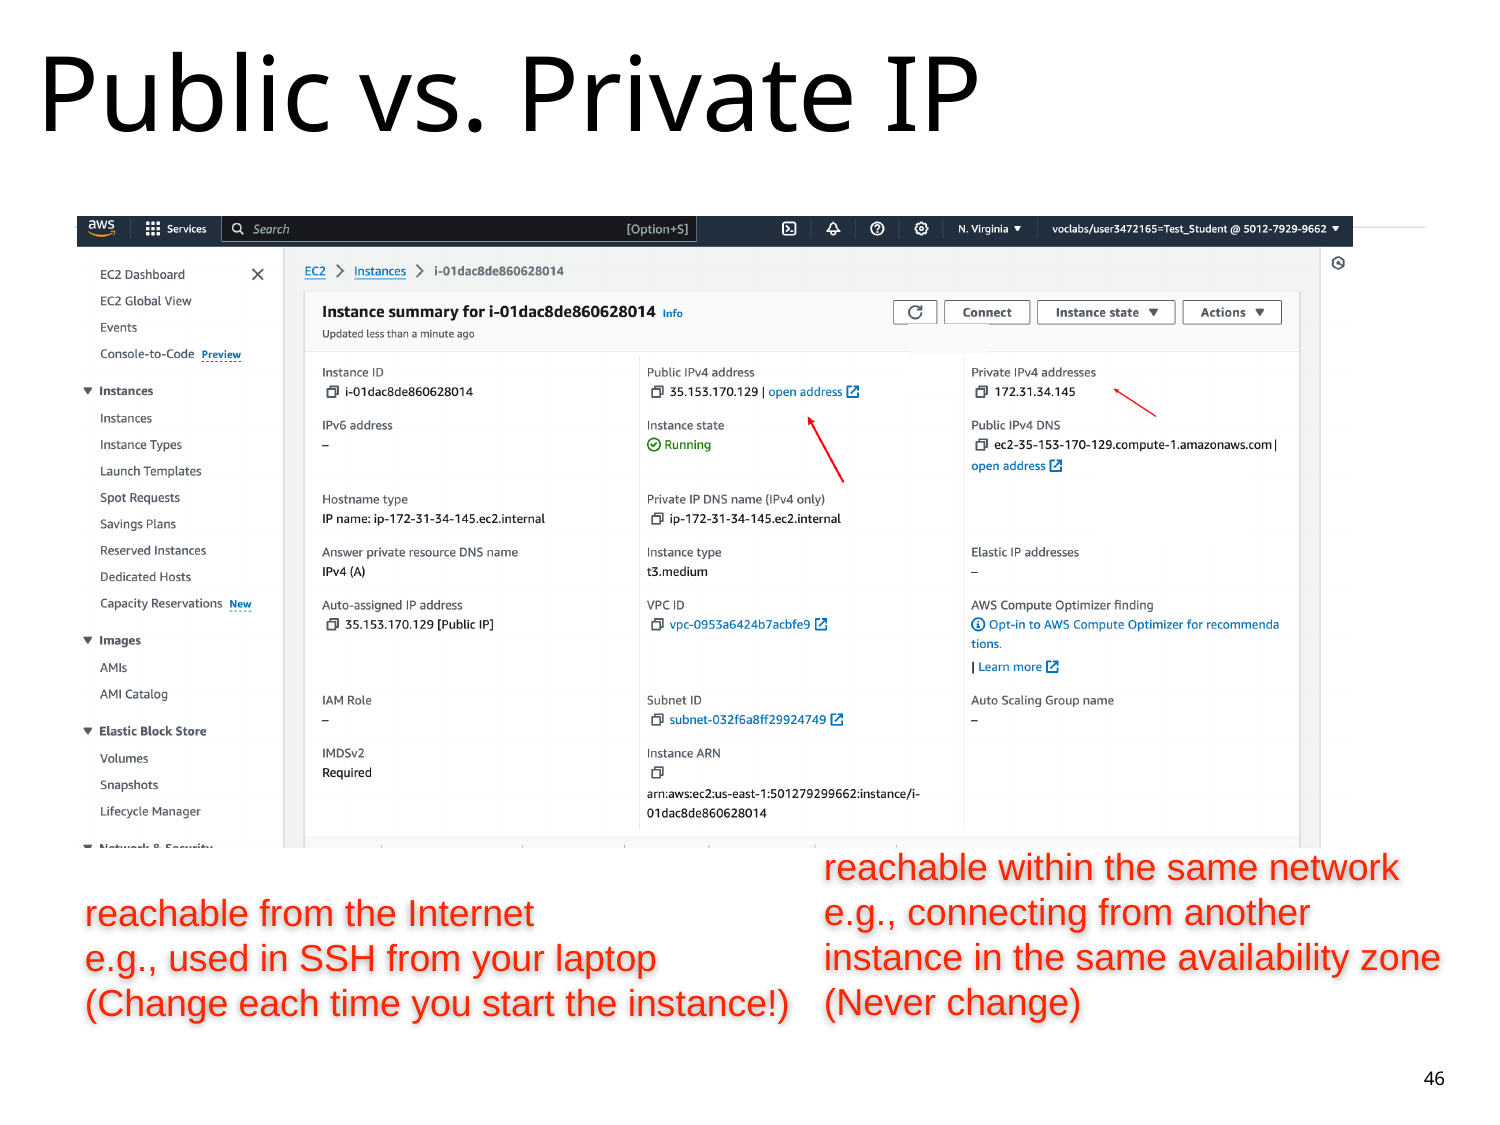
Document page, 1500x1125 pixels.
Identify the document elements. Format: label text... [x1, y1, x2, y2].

slide_number 46 [1415, 1060, 1452, 1096]
text_box reachable from the Internet e.g., used in SSH from your laptop (Change each time you start the instance!) [77, 881, 812, 1032]
title Public vs. Private IP [30, 0, 1400, 159]
picture [77, 216, 1353, 848]
text_box reachable within the same network e.g., connecting from another instance in the same availability zone (Never change) [816, 835, 1456, 1031]
